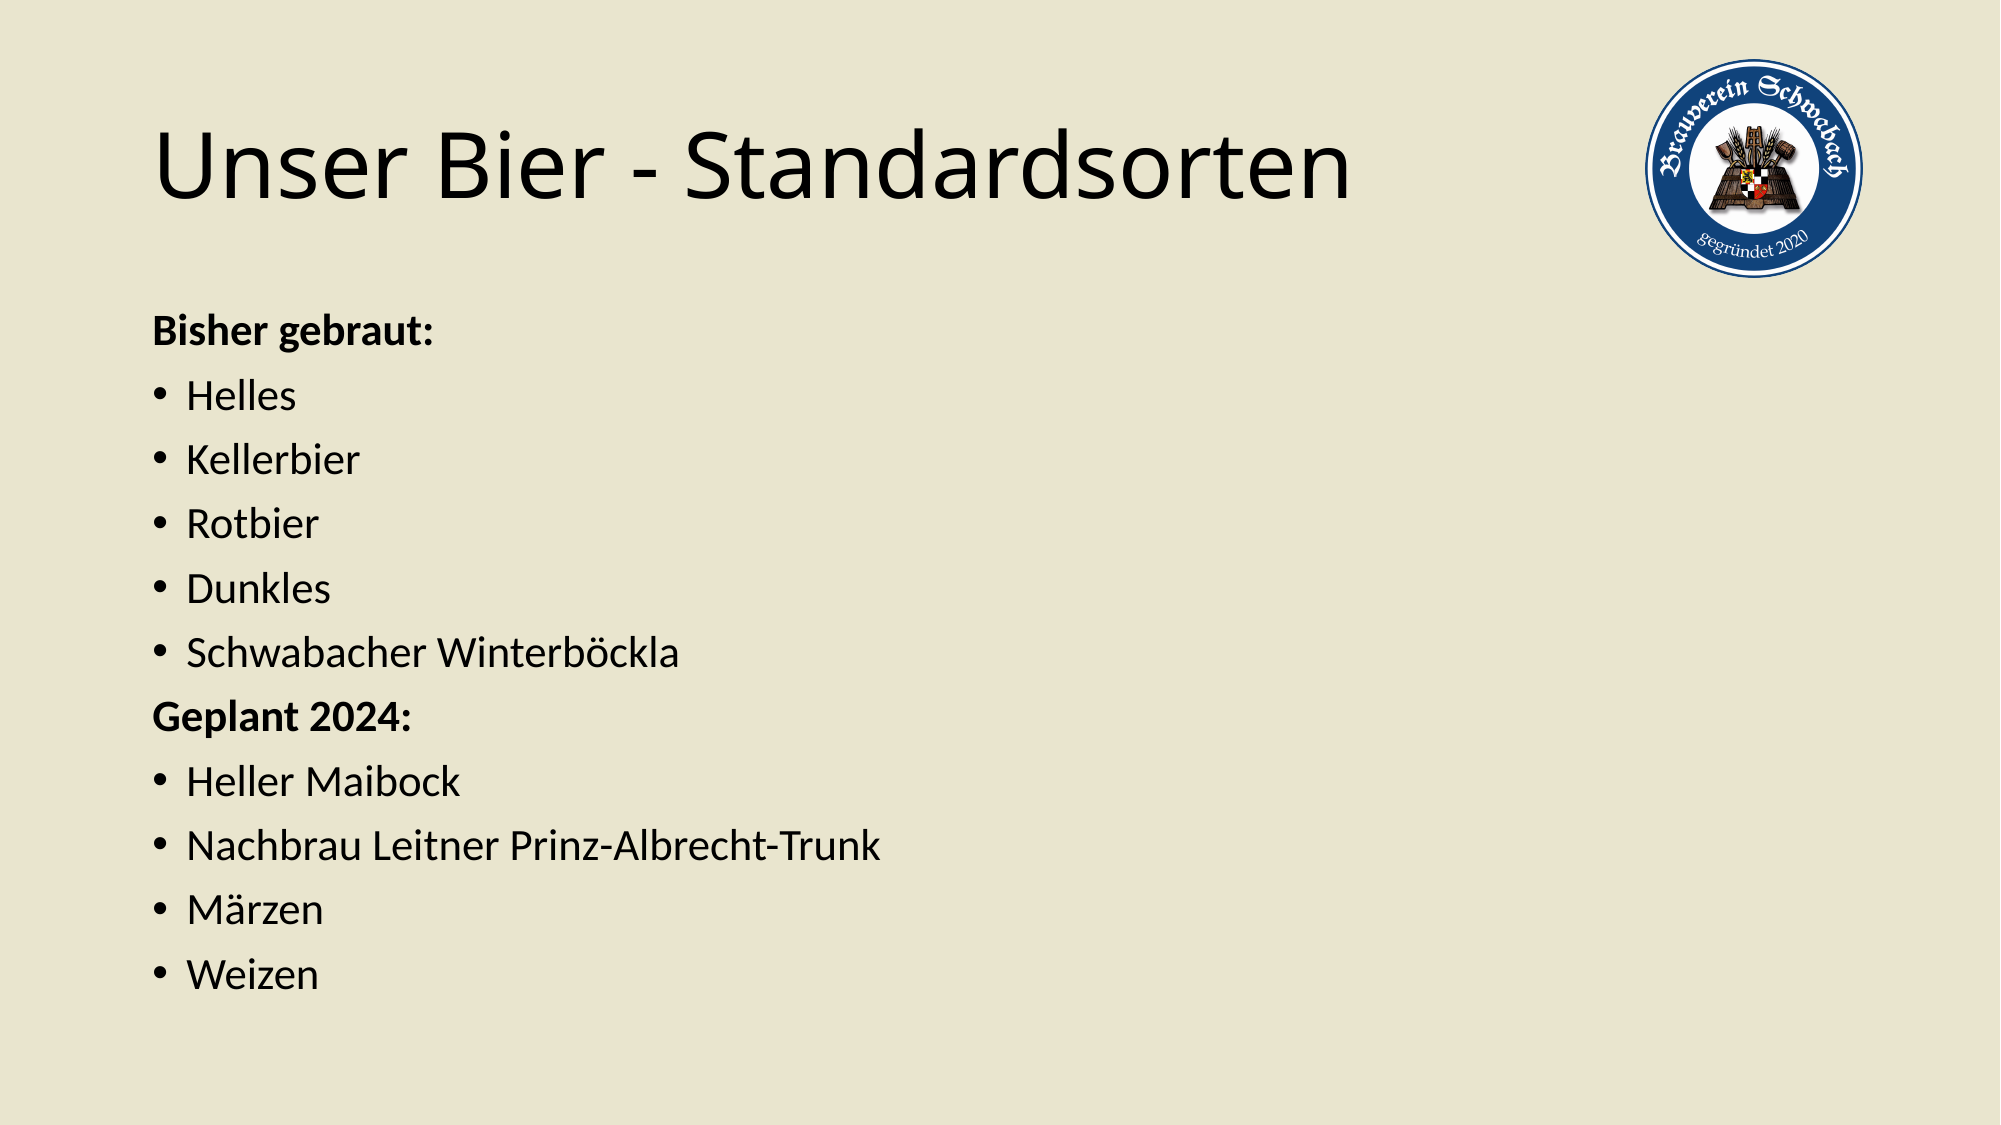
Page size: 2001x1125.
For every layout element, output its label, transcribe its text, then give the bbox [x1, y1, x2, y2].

list Bisher gebraut: Helles Kellerbier Rotbier Dunkles Schwabacher Winterböckla Geplant 2024: Heller Maibock Nachbrau Leitner Prinz-Albrecht-Trunk Märzen Weizen [137, 299, 1863, 1014]
title Unser Bier - Standardsorten [137, 59, 1863, 278]
